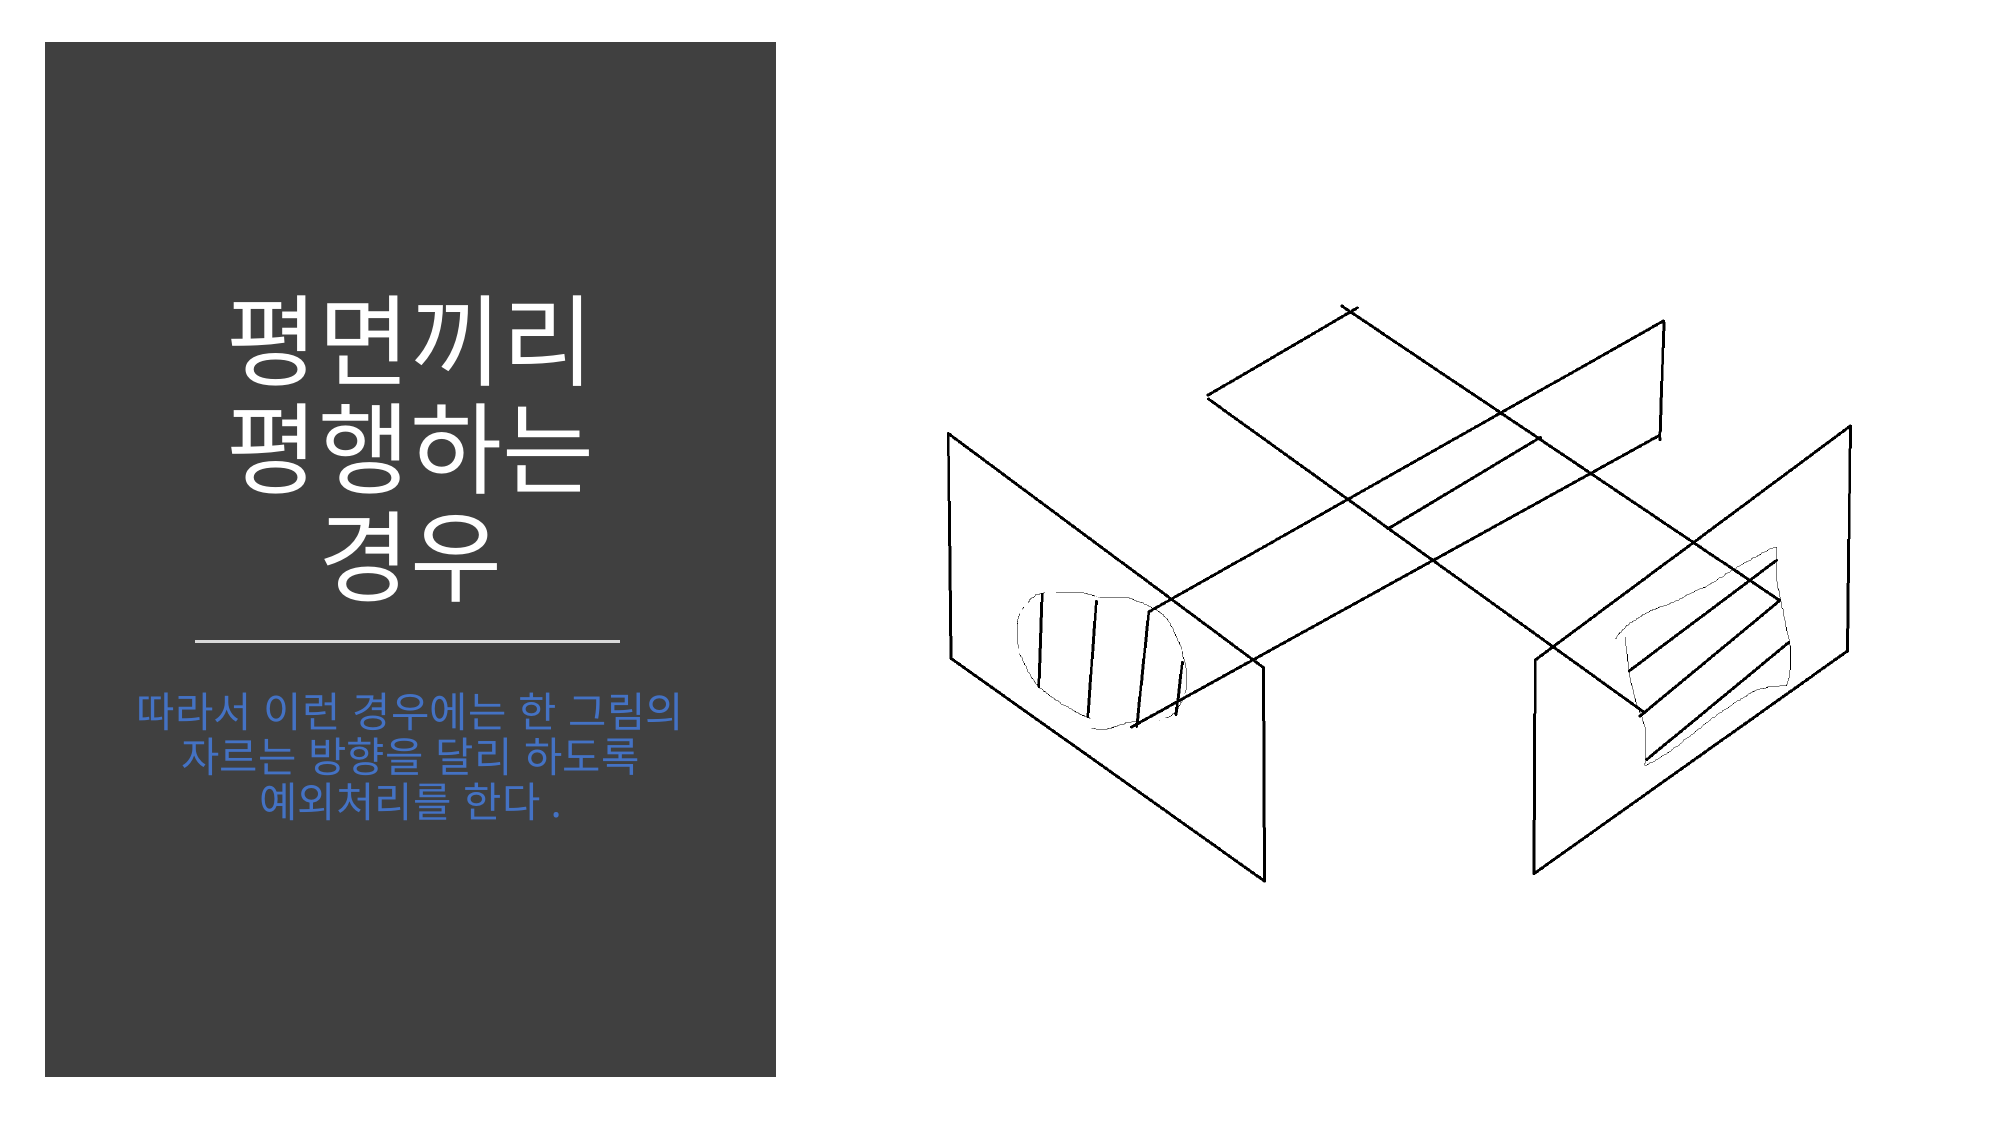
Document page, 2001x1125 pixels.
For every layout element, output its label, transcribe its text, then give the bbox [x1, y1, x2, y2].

title 평면끼리 평행하는 경우 [110, 149, 711, 624]
list 따라서 이런 경우에는 한 그림의 자르는 방향을 달리 하도록 예외처리를 한다. [110, 684, 711, 935]
picture [845, 209, 1921, 917]
text_box [54, 52, 767, 1067]
